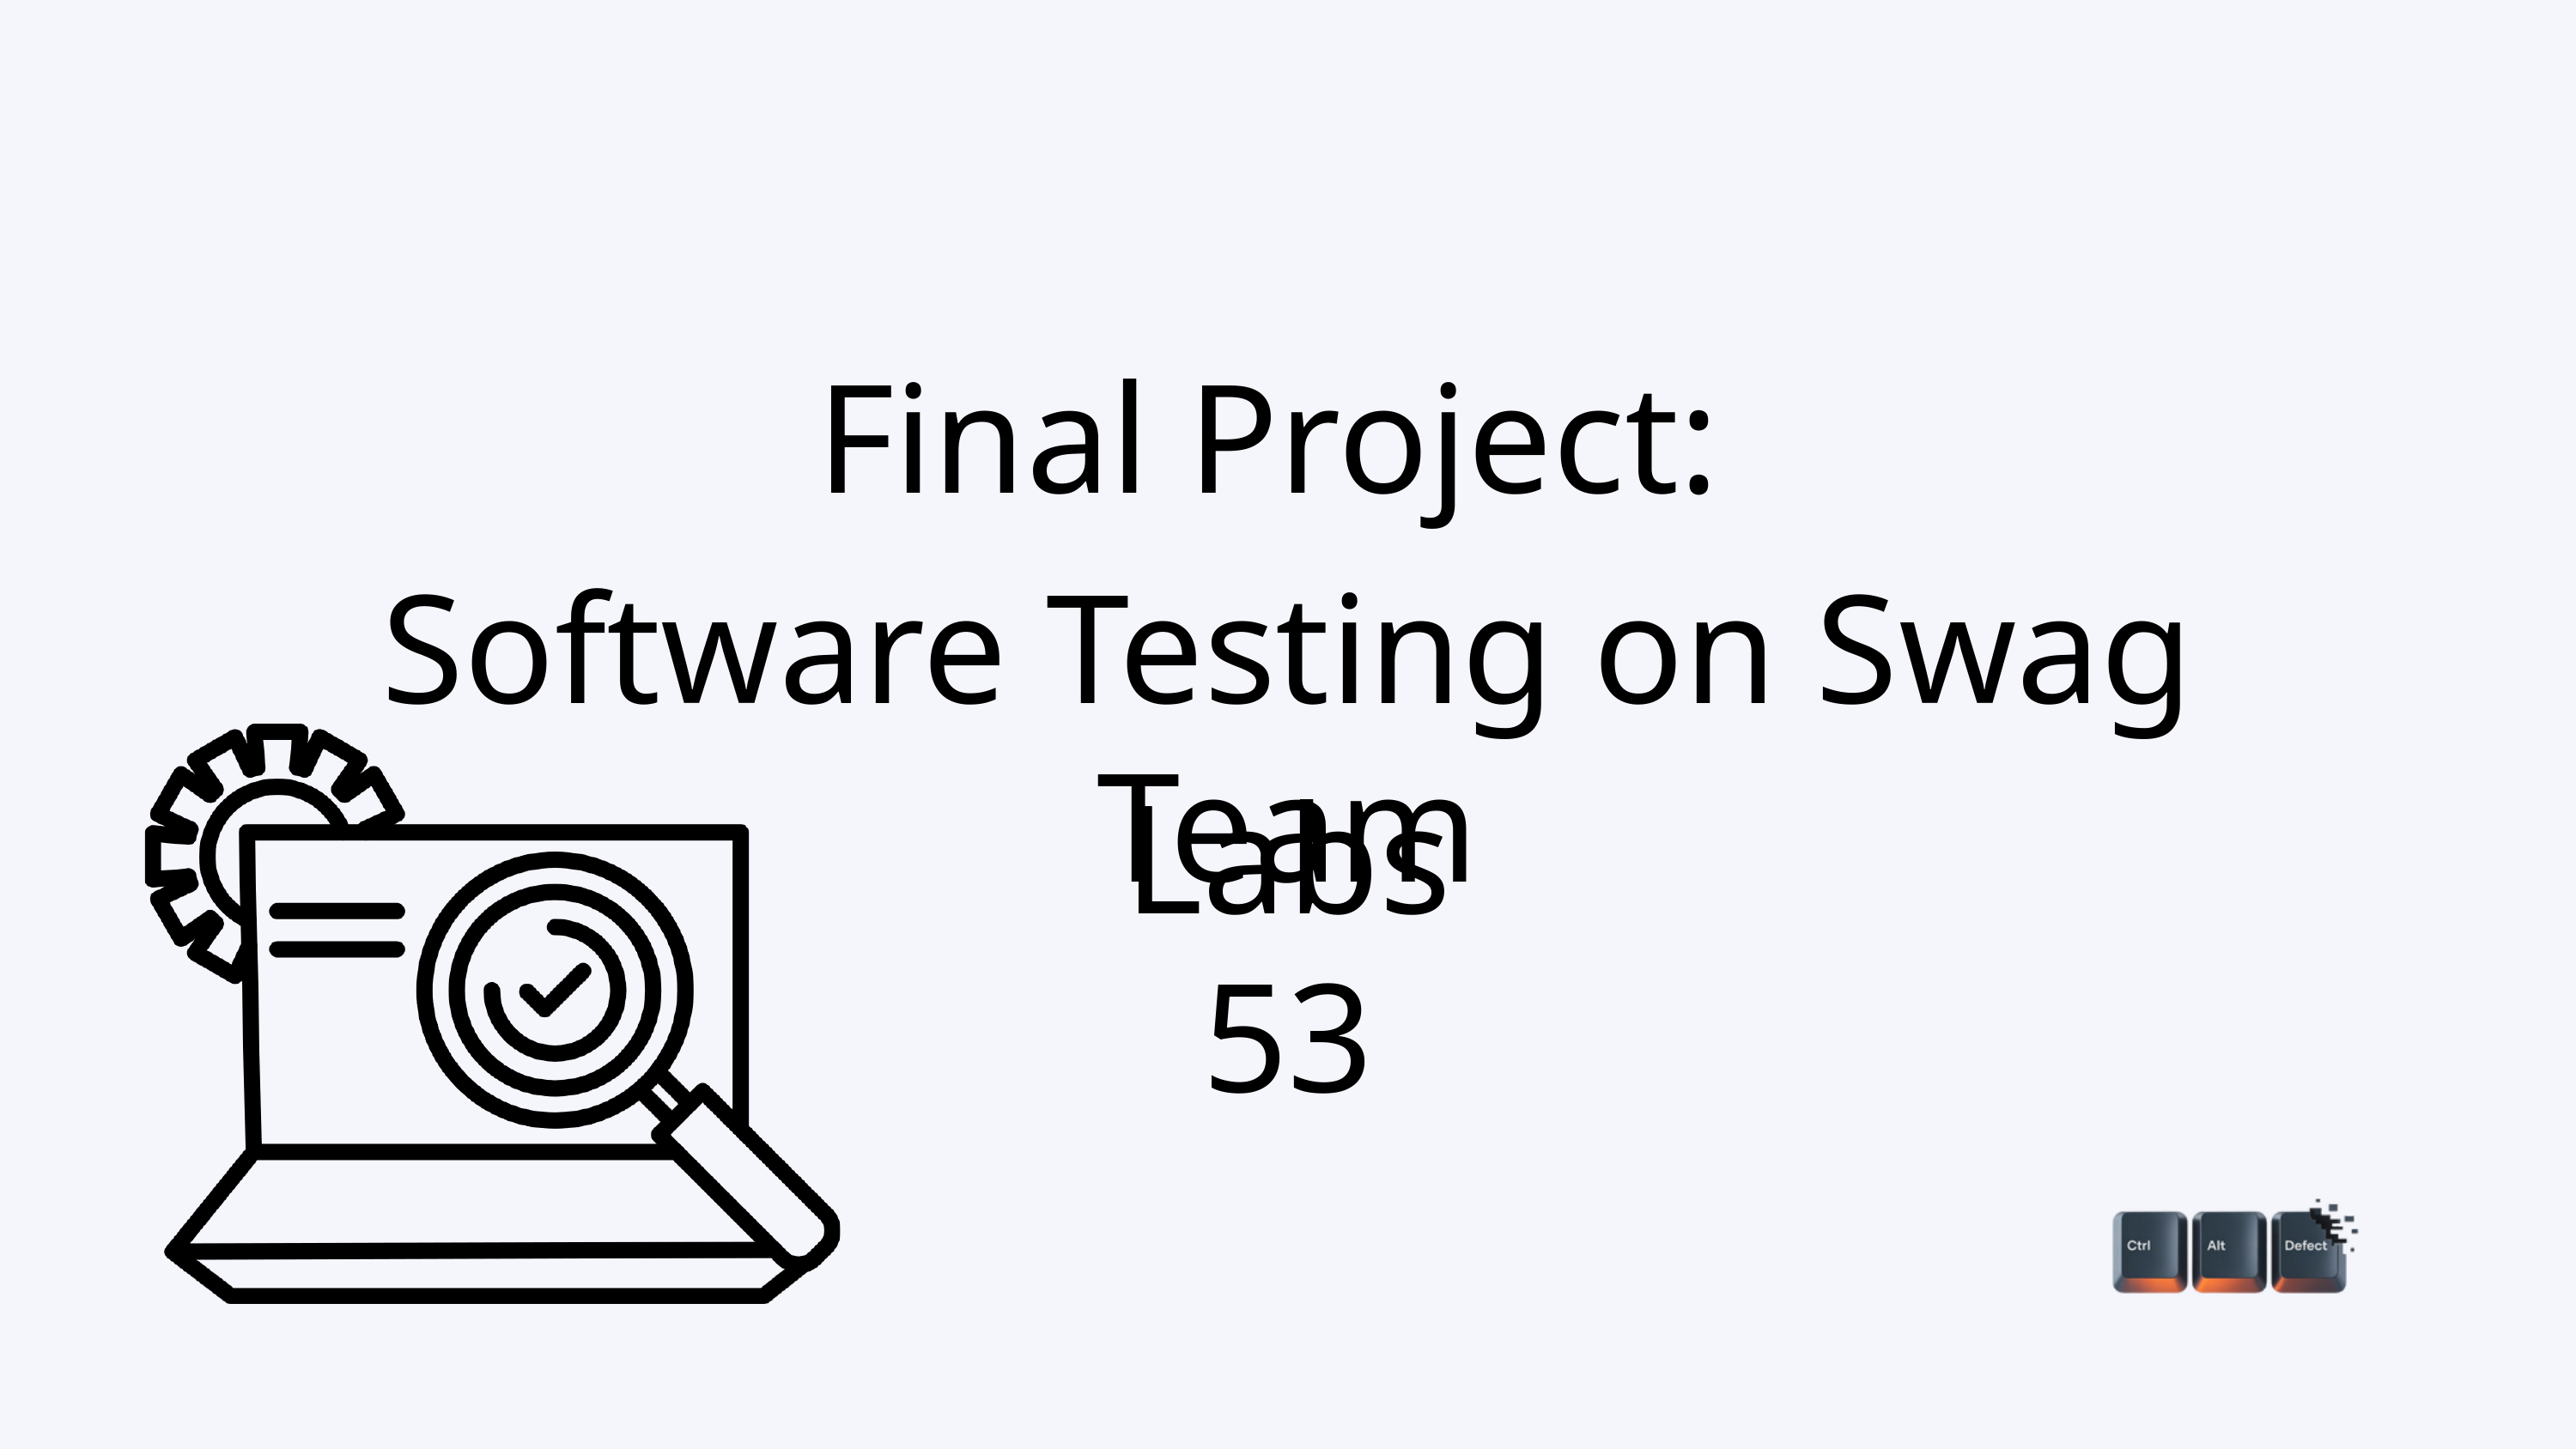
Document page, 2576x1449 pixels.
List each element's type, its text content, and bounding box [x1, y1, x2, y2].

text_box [2029, 1195, 2432, 1304]
text_box Final Project: Software Testing on Swag Labs [206, 312, 2370, 944]
text_box Team 53 [1023, 701, 1553, 1123]
text_box [144, 724, 841, 1304]
